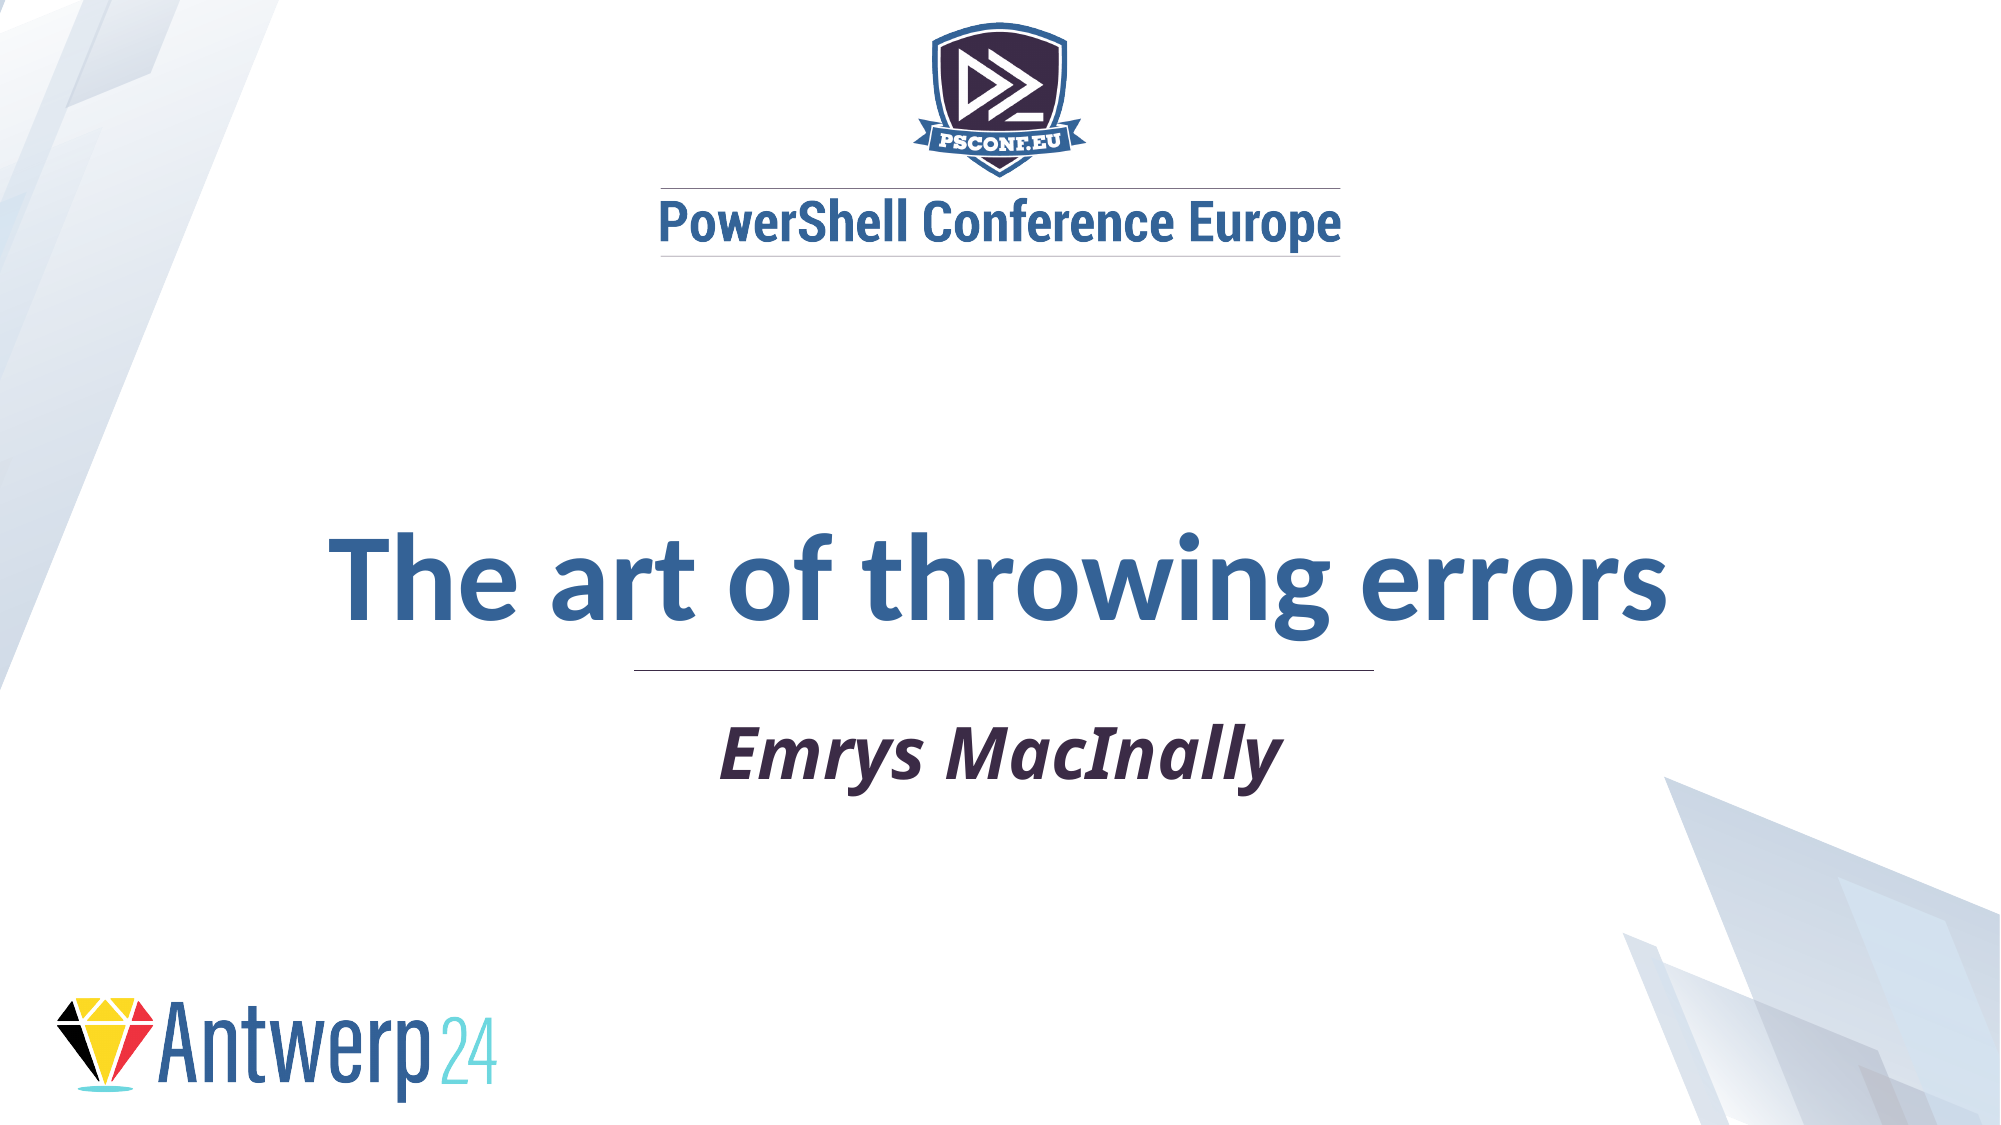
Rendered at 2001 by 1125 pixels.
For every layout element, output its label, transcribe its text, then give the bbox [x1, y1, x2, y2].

text_box Emrys MacInally [249, 700, 1750, 805]
picture [0, 0, 2000, 1125]
title The art of throwing errors [137, 437, 1863, 655]
